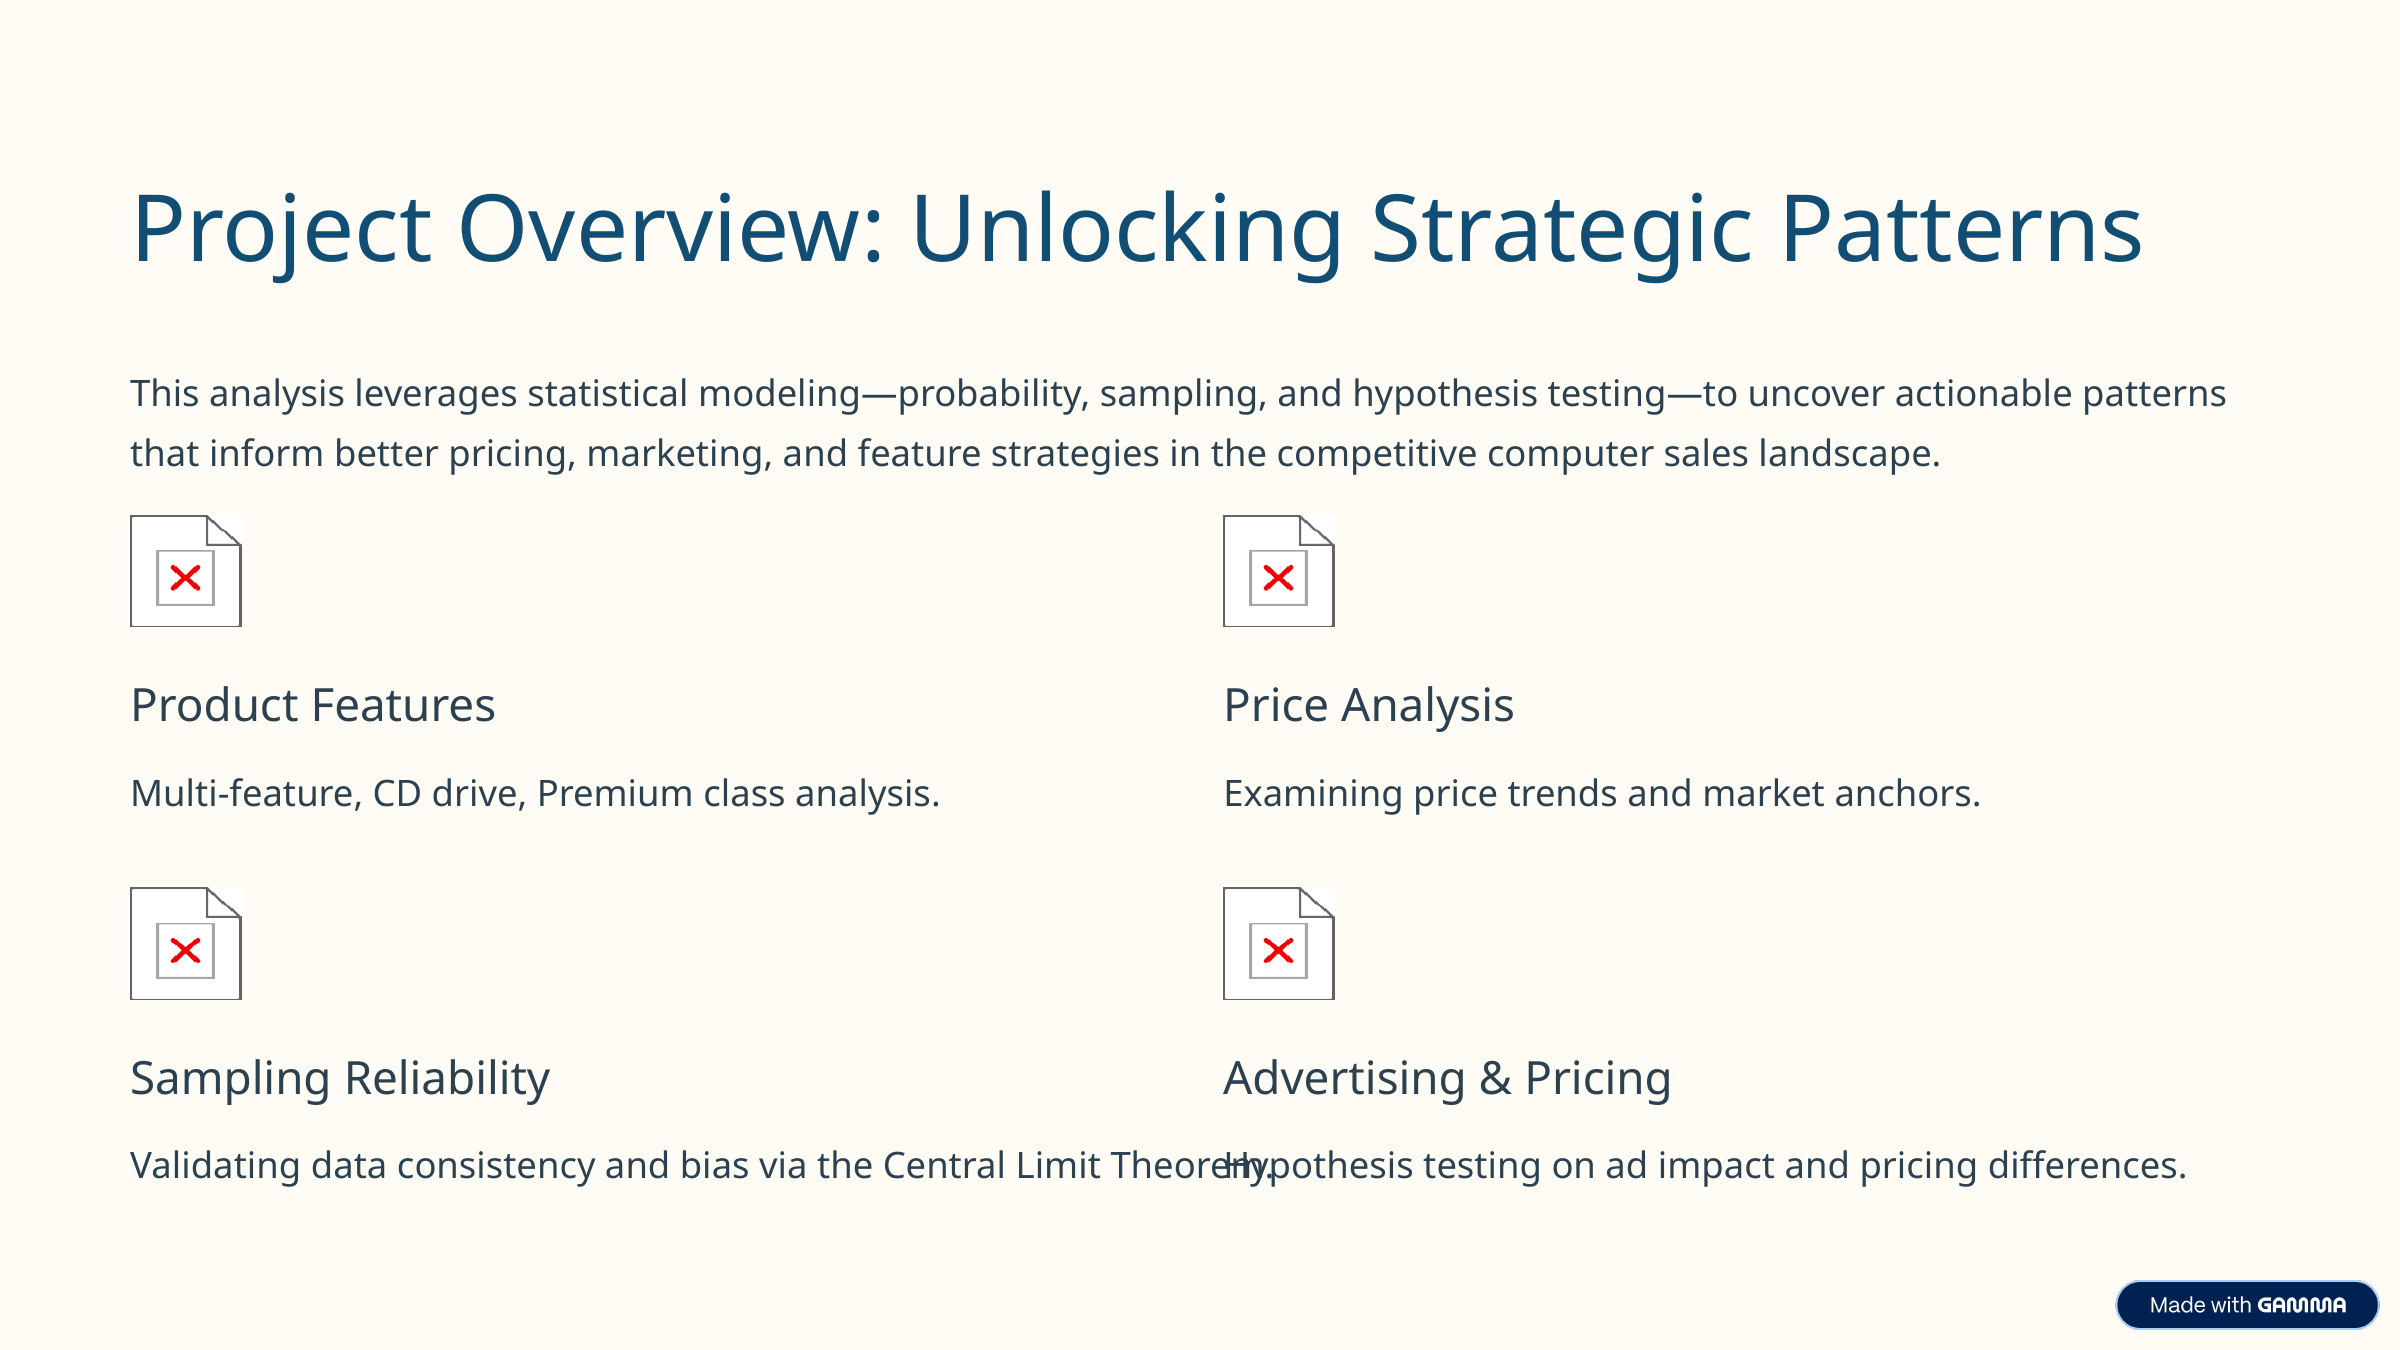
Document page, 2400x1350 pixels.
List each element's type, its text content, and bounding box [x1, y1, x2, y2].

text_box Hypothesis testing on ad impact and pricing differences. [1223, 1126, 2270, 1187]
text_box Validating data consistency and bias via the Central Limit Theorem. [130, 1126, 1177, 1187]
text_box Multi-feature, CD drive, Premium class analysis. [130, 754, 1177, 814]
picture [1223, 887, 1335, 1000]
picture [1223, 515, 1335, 628]
text_box Project Overview: Unlocking Strategic Patterns [130, 163, 2209, 281]
text_box This analysis leverages statistical modeling—probability, sampling, and hypothesis testing—to uncover actionable patterns that inform better pricing, marketing, and feature strategies in the competitive computer sales landscape. [130, 354, 2270, 474]
picture [130, 887, 242, 1000]
picture [2106, 1271, 2389, 1339]
text_box Examining price trends and market anchors. [1223, 754, 2270, 814]
picture [130, 515, 242, 628]
text_box Sampling Reliability [130, 1046, 596, 1105]
text_box Product Features [130, 673, 596, 732]
text_box Advertising & Pricing [1223, 1046, 1689, 1105]
text_box Price Analysis [1223, 673, 1689, 732]
